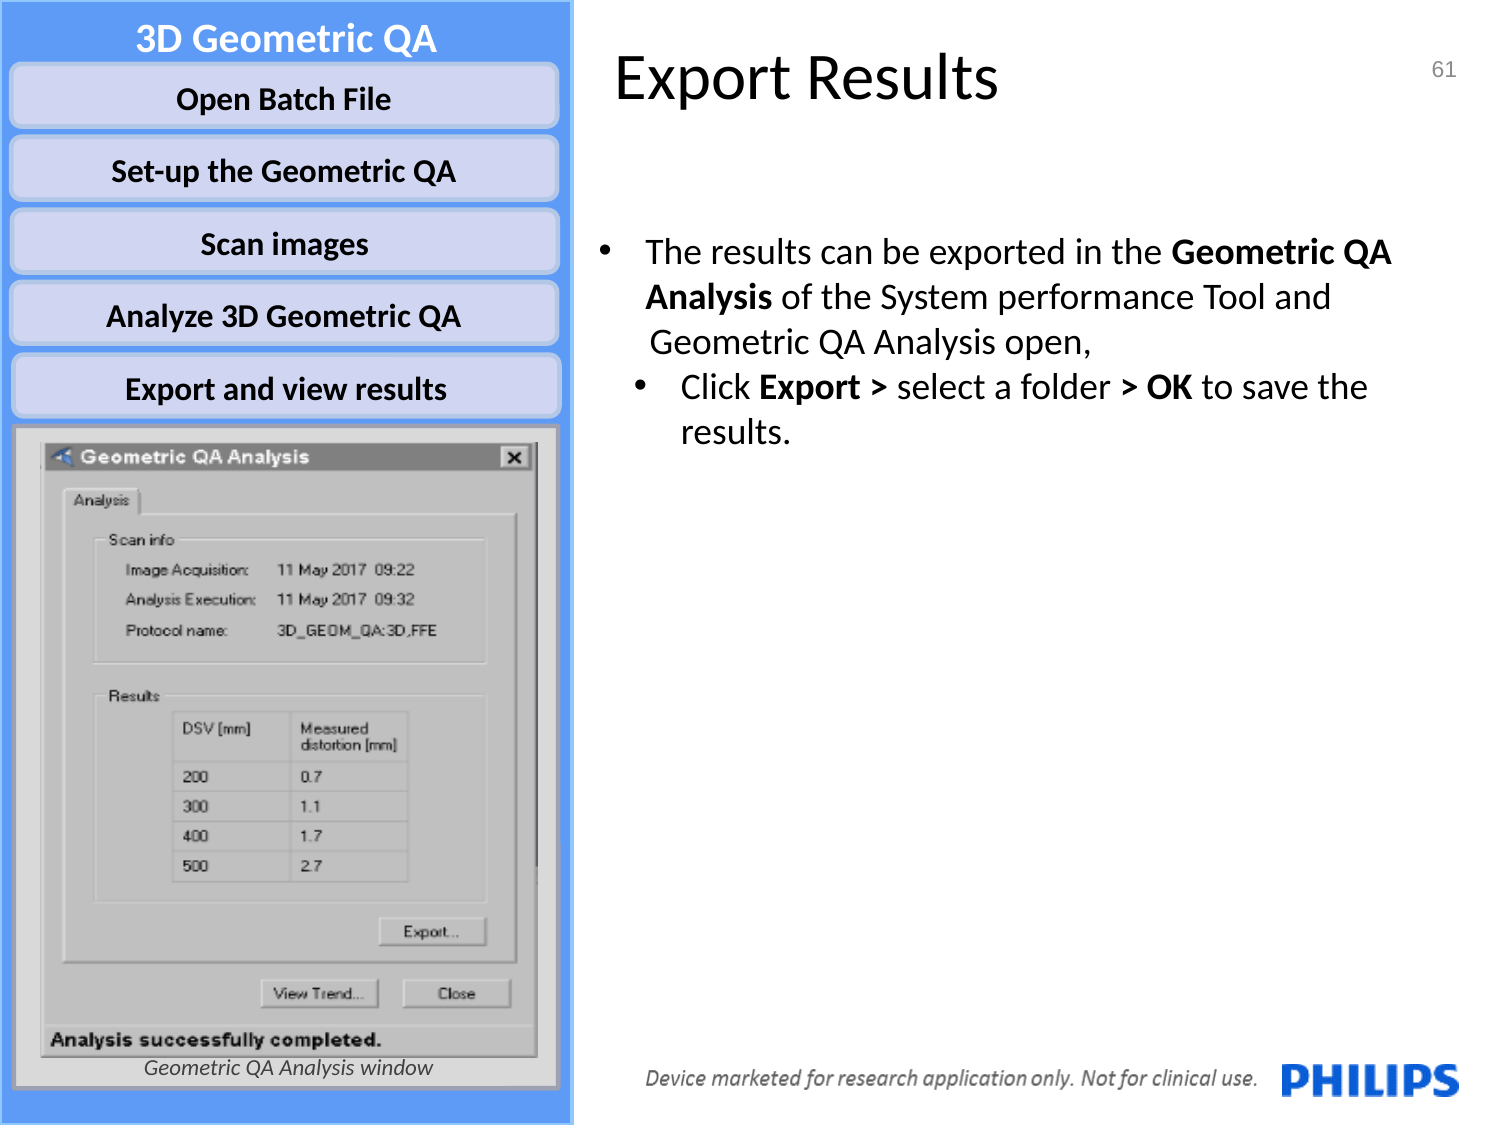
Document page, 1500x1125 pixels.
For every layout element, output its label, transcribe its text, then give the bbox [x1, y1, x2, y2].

text_box Open Batch File [11, 63, 558, 127]
text_box 3D Geometric QA [0, 0, 573, 1125]
slide_number 61 [1416, 38, 1484, 99]
text_box Export and view results [13, 354, 560, 417]
text_box Export Results [600, 25, 1432, 106]
text_box Analyze 3D Geometric QA [11, 281, 558, 344]
picture [40, 442, 538, 1058]
picture [630, 1055, 1459, 1106]
text_box Set-up the Geometric QA [11, 136, 558, 200]
list The results can be exported in the Geometric QA Analysis of the System performance Tool and Geometric QA Analysis open, Click Export > select a folder > OK to save the results. [598, 226, 1456, 520]
text_box [13, 425, 559, 1089]
text_box Scan images [11, 209, 558, 273]
text_box Geometric QA Analysis window [40, 1063, 538, 1088]
